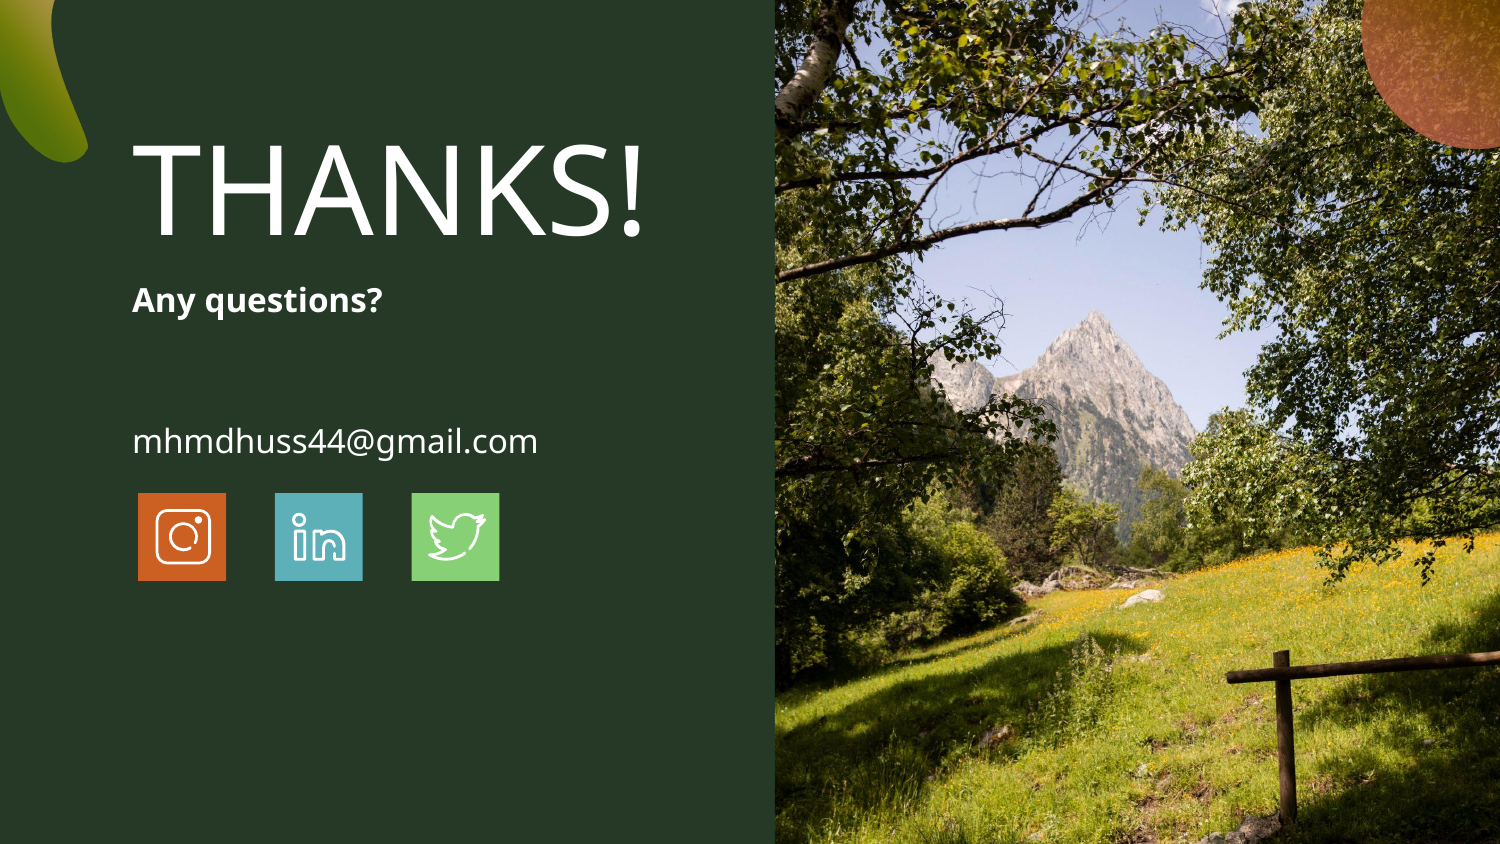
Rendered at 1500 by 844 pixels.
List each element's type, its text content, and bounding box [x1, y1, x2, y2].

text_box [291, 512, 346, 561]
text_box [138, 493, 227, 581]
picture [0, 0, 88, 163]
text_box [428, 512, 486, 561]
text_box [155, 508, 212, 565]
text_box [411, 493, 500, 581]
subtitle Any questions? mhmdhuss44@gmail.com [116, 264, 729, 466]
title THANKS! [116, 88, 729, 264]
picture [774, 0, 1500, 844]
text_box [274, 493, 363, 581]
